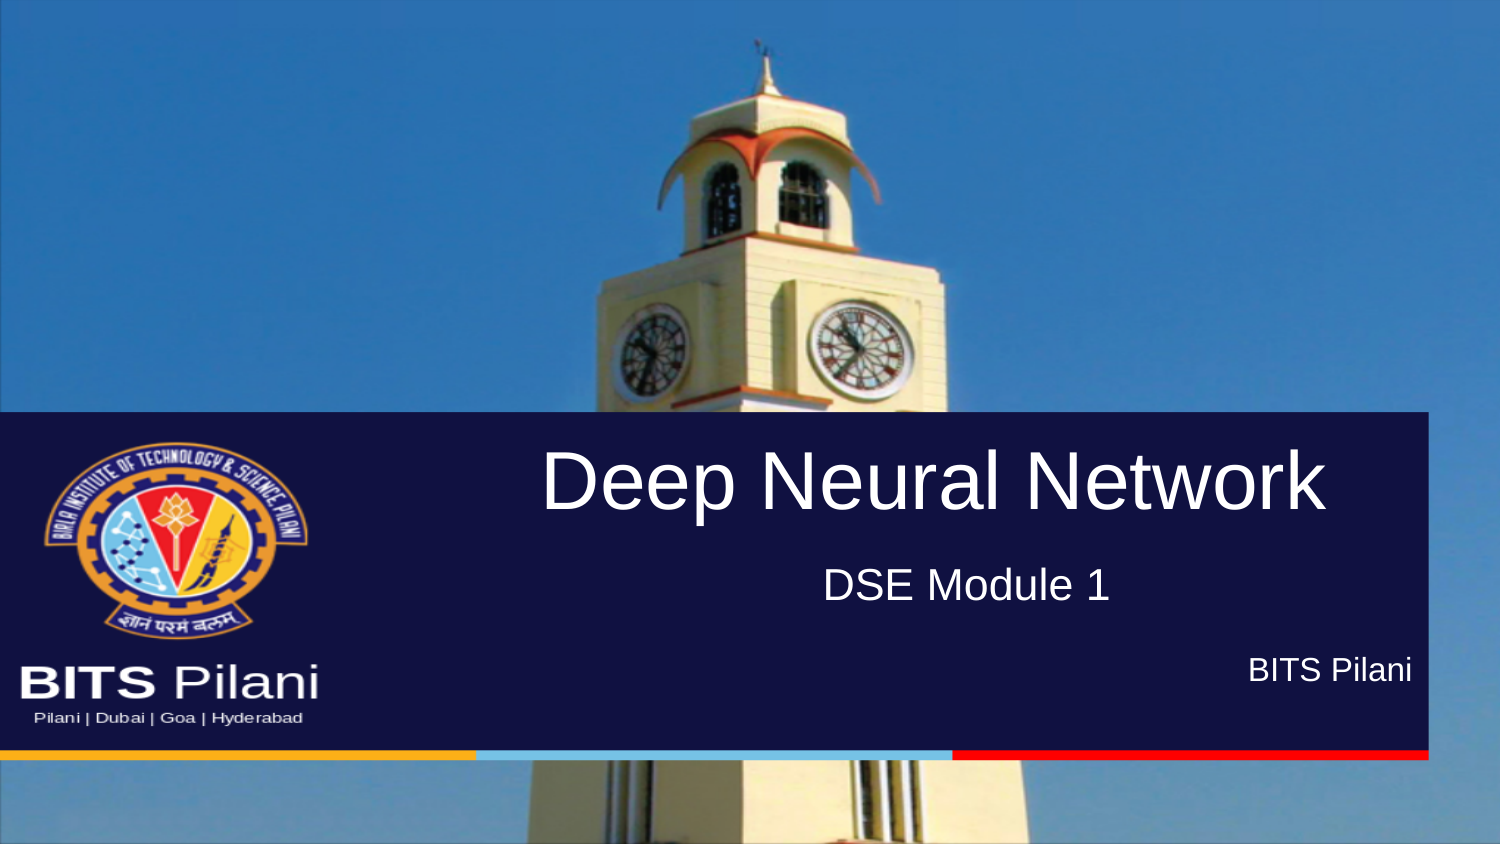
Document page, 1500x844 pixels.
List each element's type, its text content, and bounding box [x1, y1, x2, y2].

picture [0, 0, 1500, 844]
title Deep Neural Network [440, 410, 1428, 541]
text_box BITS Pilani [872, 612, 1428, 703]
subtitle DSE Module 1 [473, 540, 1461, 625]
